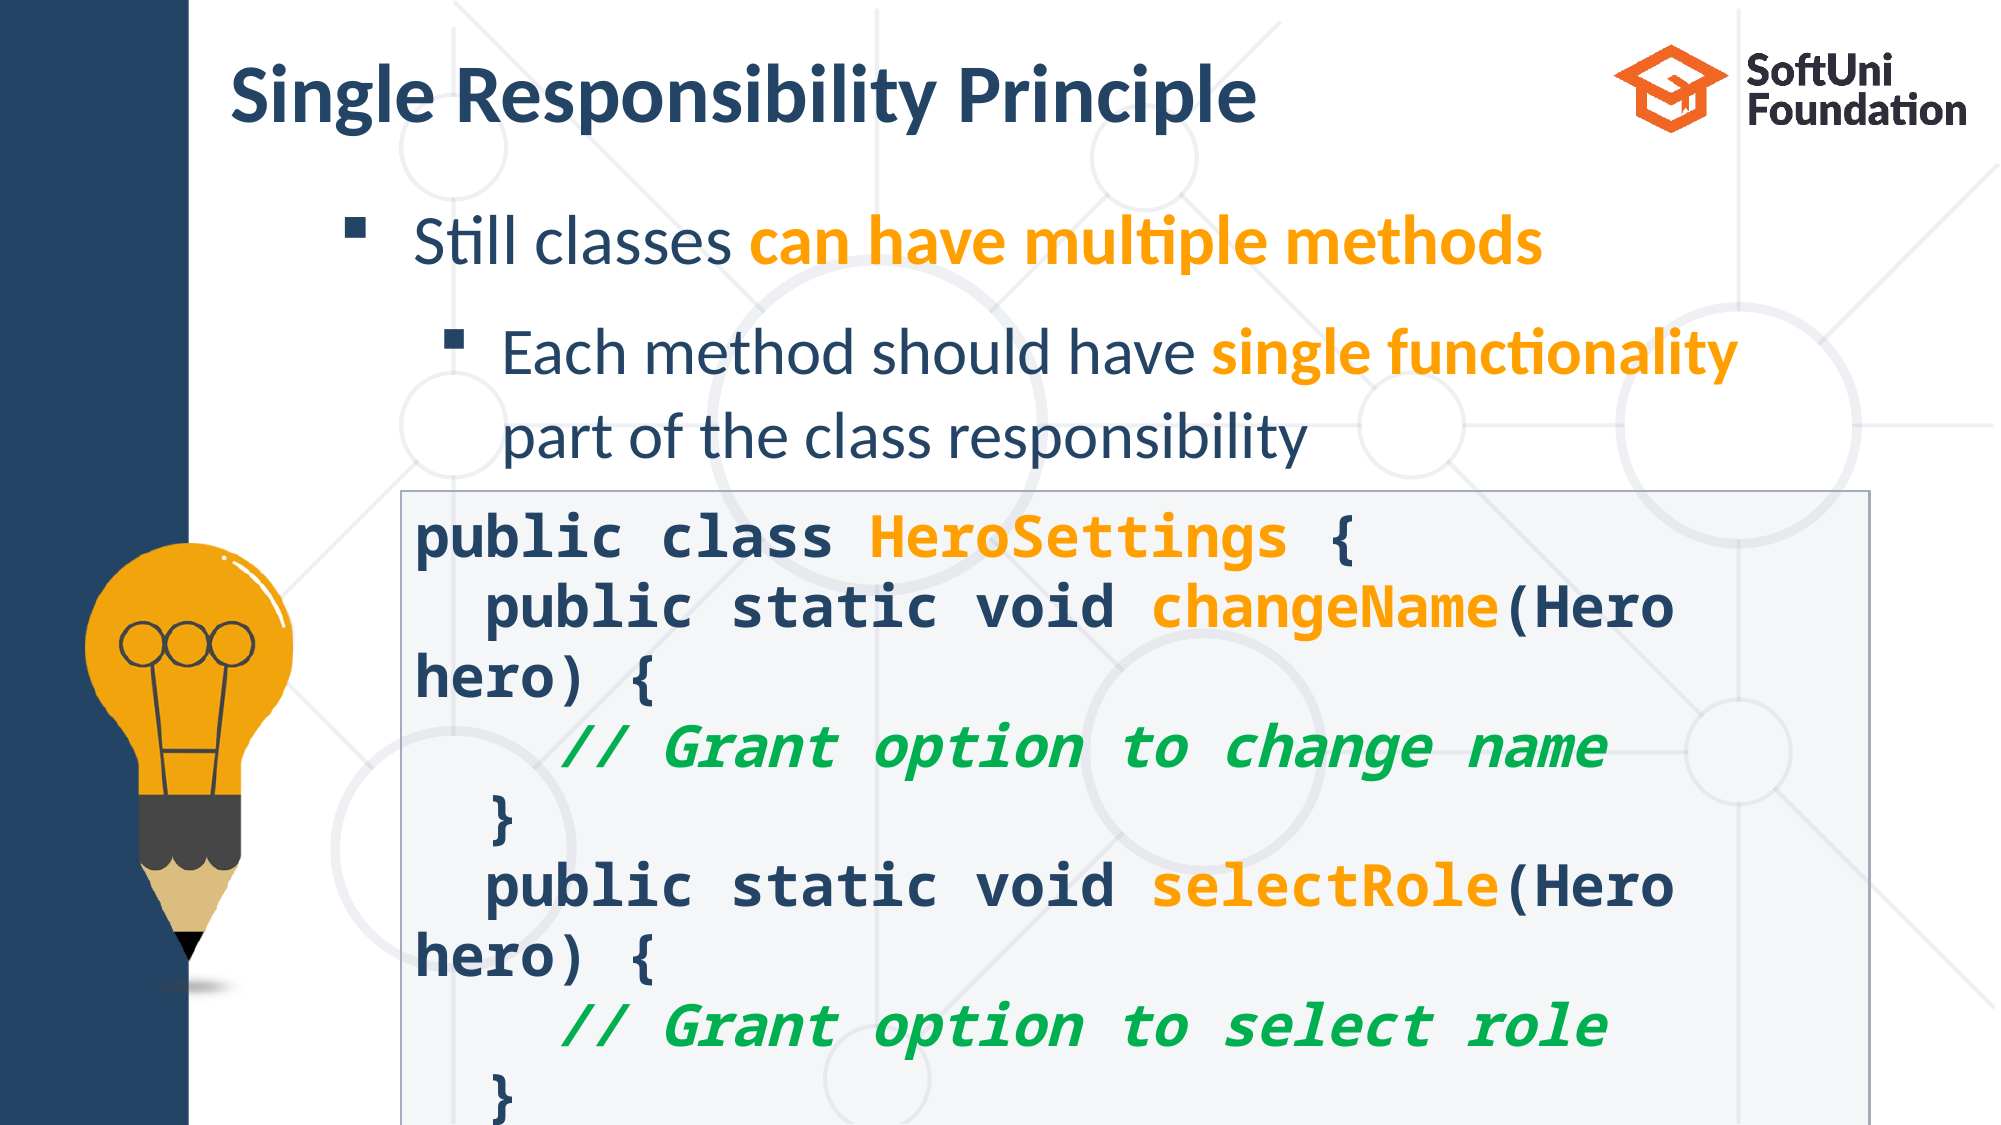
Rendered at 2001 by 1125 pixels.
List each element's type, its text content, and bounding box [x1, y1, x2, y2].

picture [1613, 44, 1966, 133]
text_box public class HeroSettings { public static void changeName(Hero hero) { // Grant option to change name } public static void selectRole(Hero hero) { // Grant option to select role } } [400, 491, 1870, 1125]
picture [85, 543, 293, 1003]
title Single Responsibility Principle [212, 16, 1591, 162]
list Still classes can have multiple methods Each method should have single functionality part of the class responsibility [321, 183, 1968, 1050]
